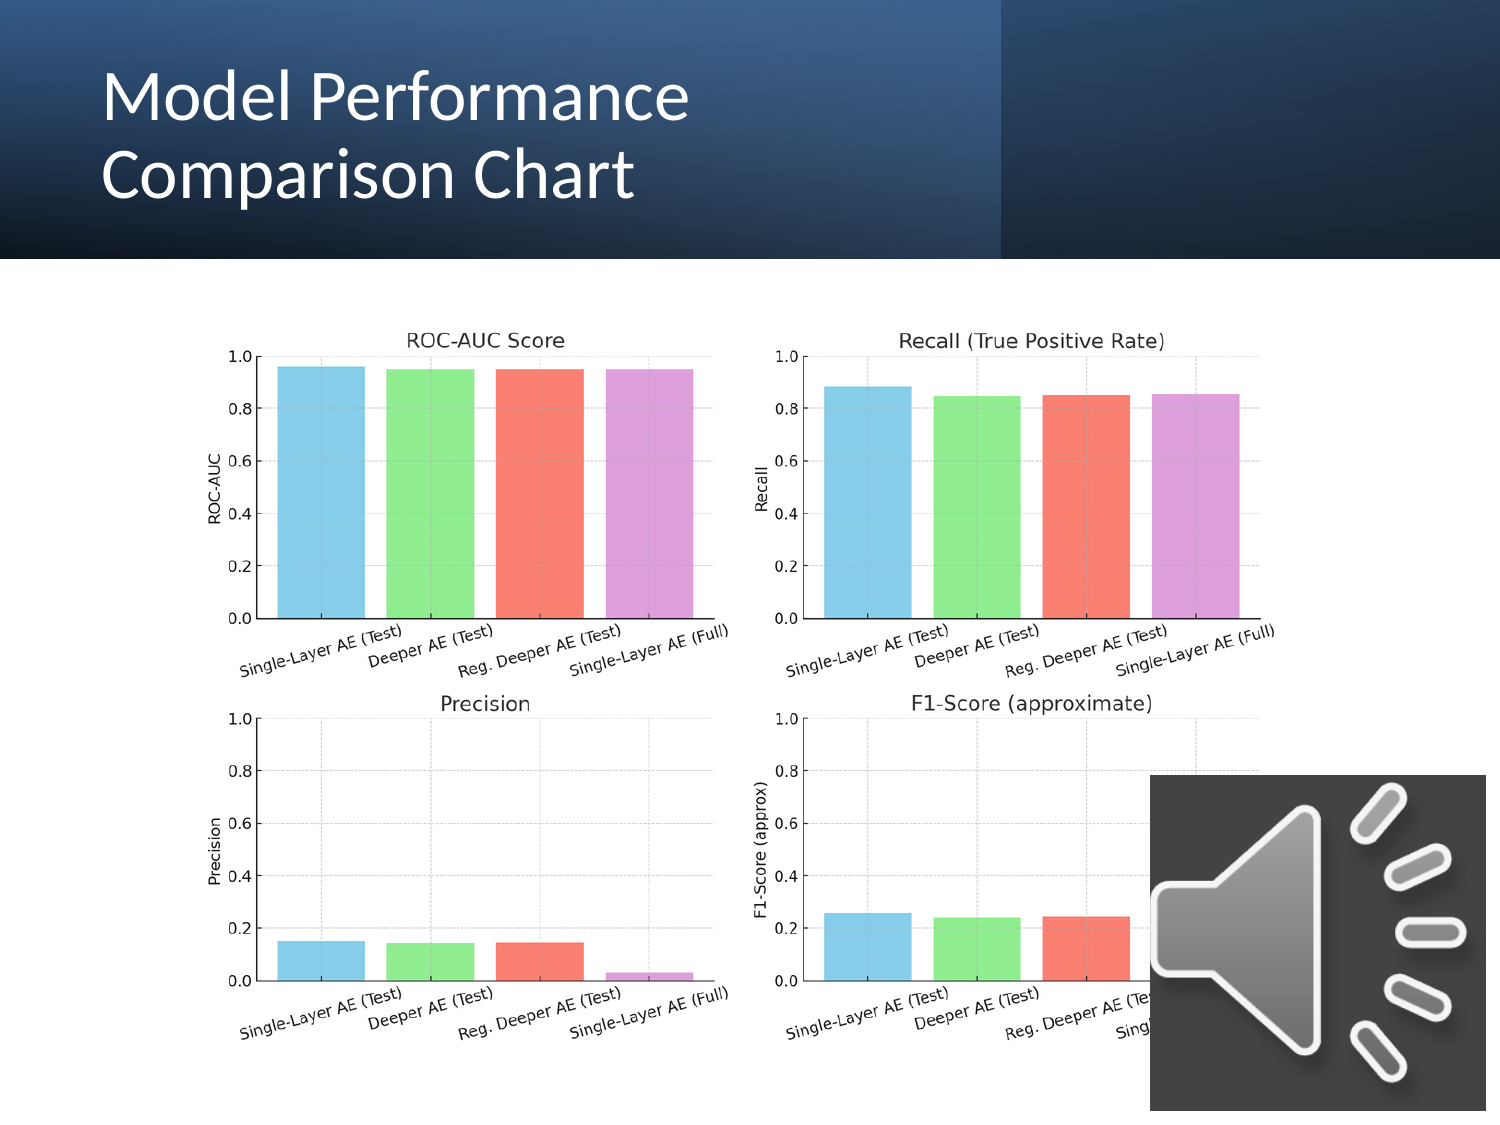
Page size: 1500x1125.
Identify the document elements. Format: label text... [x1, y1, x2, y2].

picture [194, 322, 1487, 1112]
text_box [0, 0, 1500, 260]
text_box [0, 261, 1500, 1125]
title Model Performance Comparison Chart [86, 40, 956, 231]
